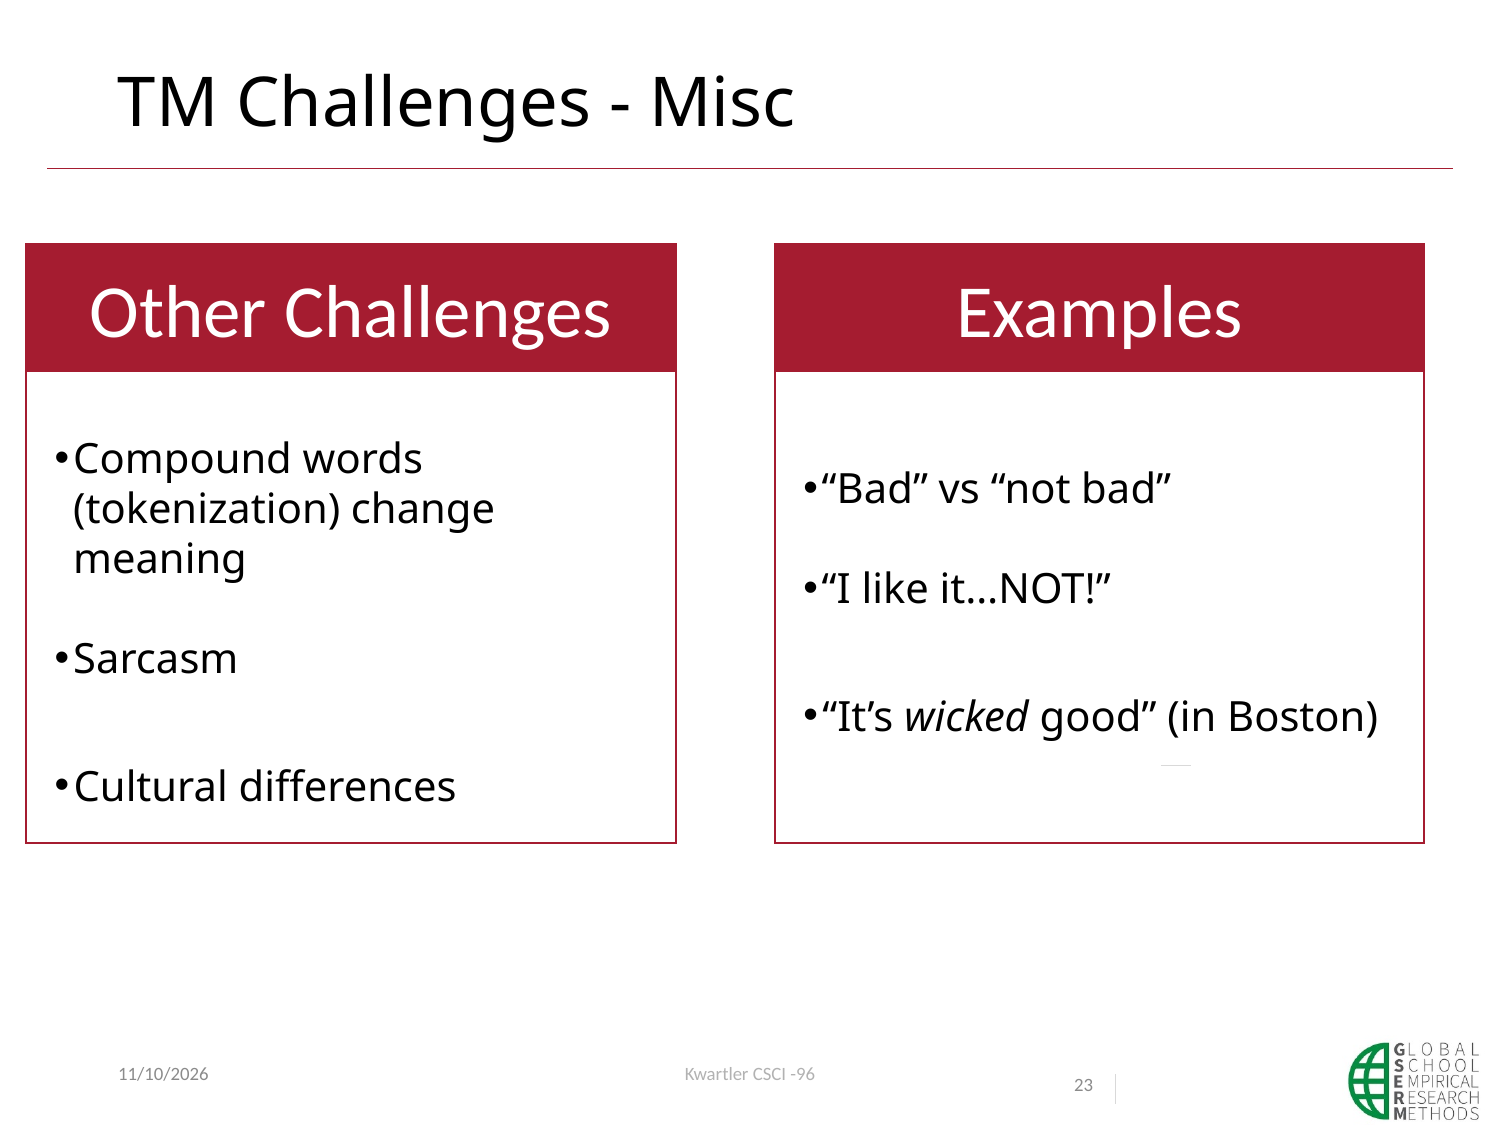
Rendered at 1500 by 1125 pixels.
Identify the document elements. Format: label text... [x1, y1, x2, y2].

footer Kwartler CSCI -96 [496, 1042, 1004, 1103]
picture [1342, 1035, 1500, 1125]
text_box [774, 265, 1425, 844]
slide_number 23 [1059, 1042, 1200, 1103]
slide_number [103, 1042, 441, 1103]
text_box [25, 265, 677, 844]
text_box Examples [774, 243, 1425, 265]
text_box Other Challenges [25, 243, 677, 265]
title TM Challenges - Misc [103, 59, 1397, 157]
